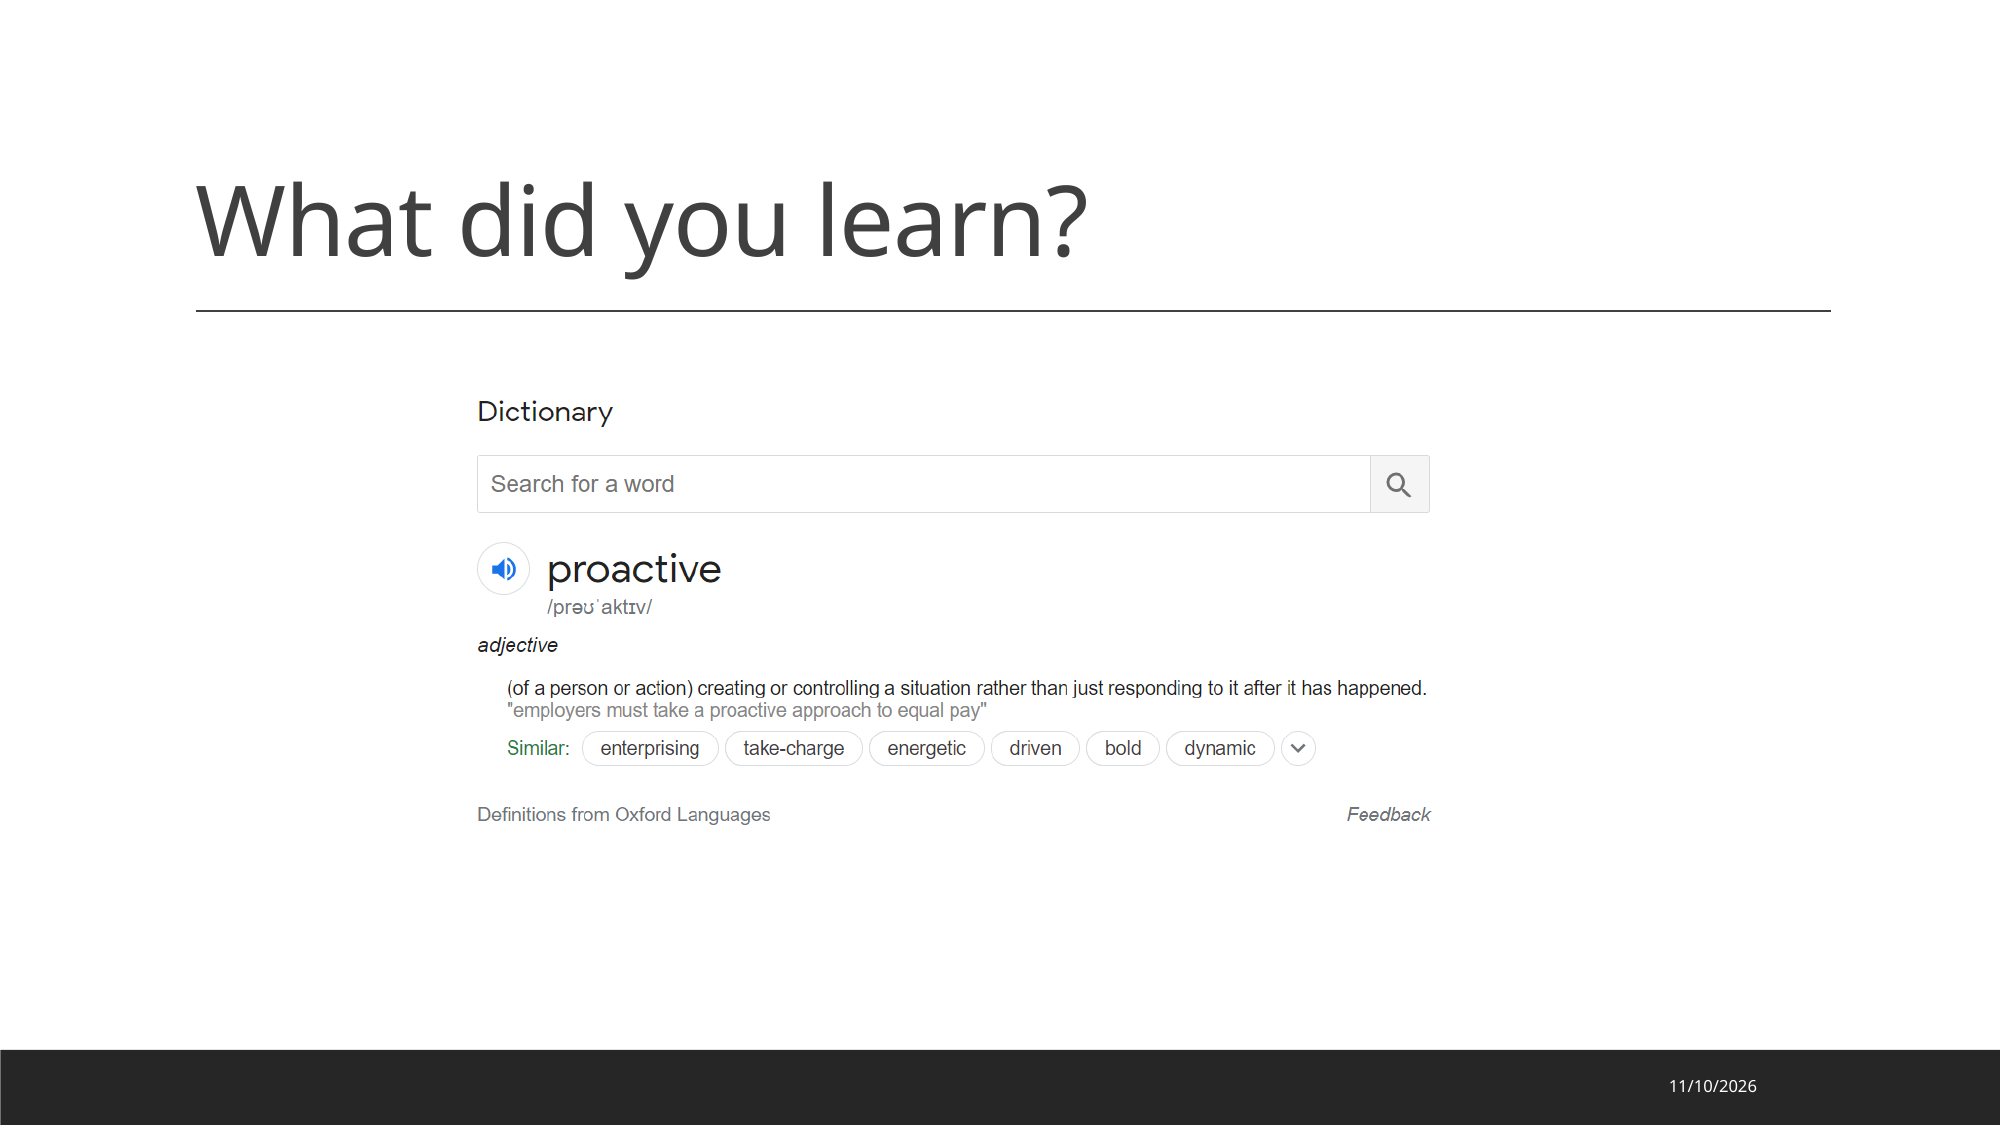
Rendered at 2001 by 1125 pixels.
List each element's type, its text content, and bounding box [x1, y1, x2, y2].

picture [436, 376, 1476, 858]
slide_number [1348, 1057, 1773, 1118]
title What did you learn? [180, 47, 1830, 285]
